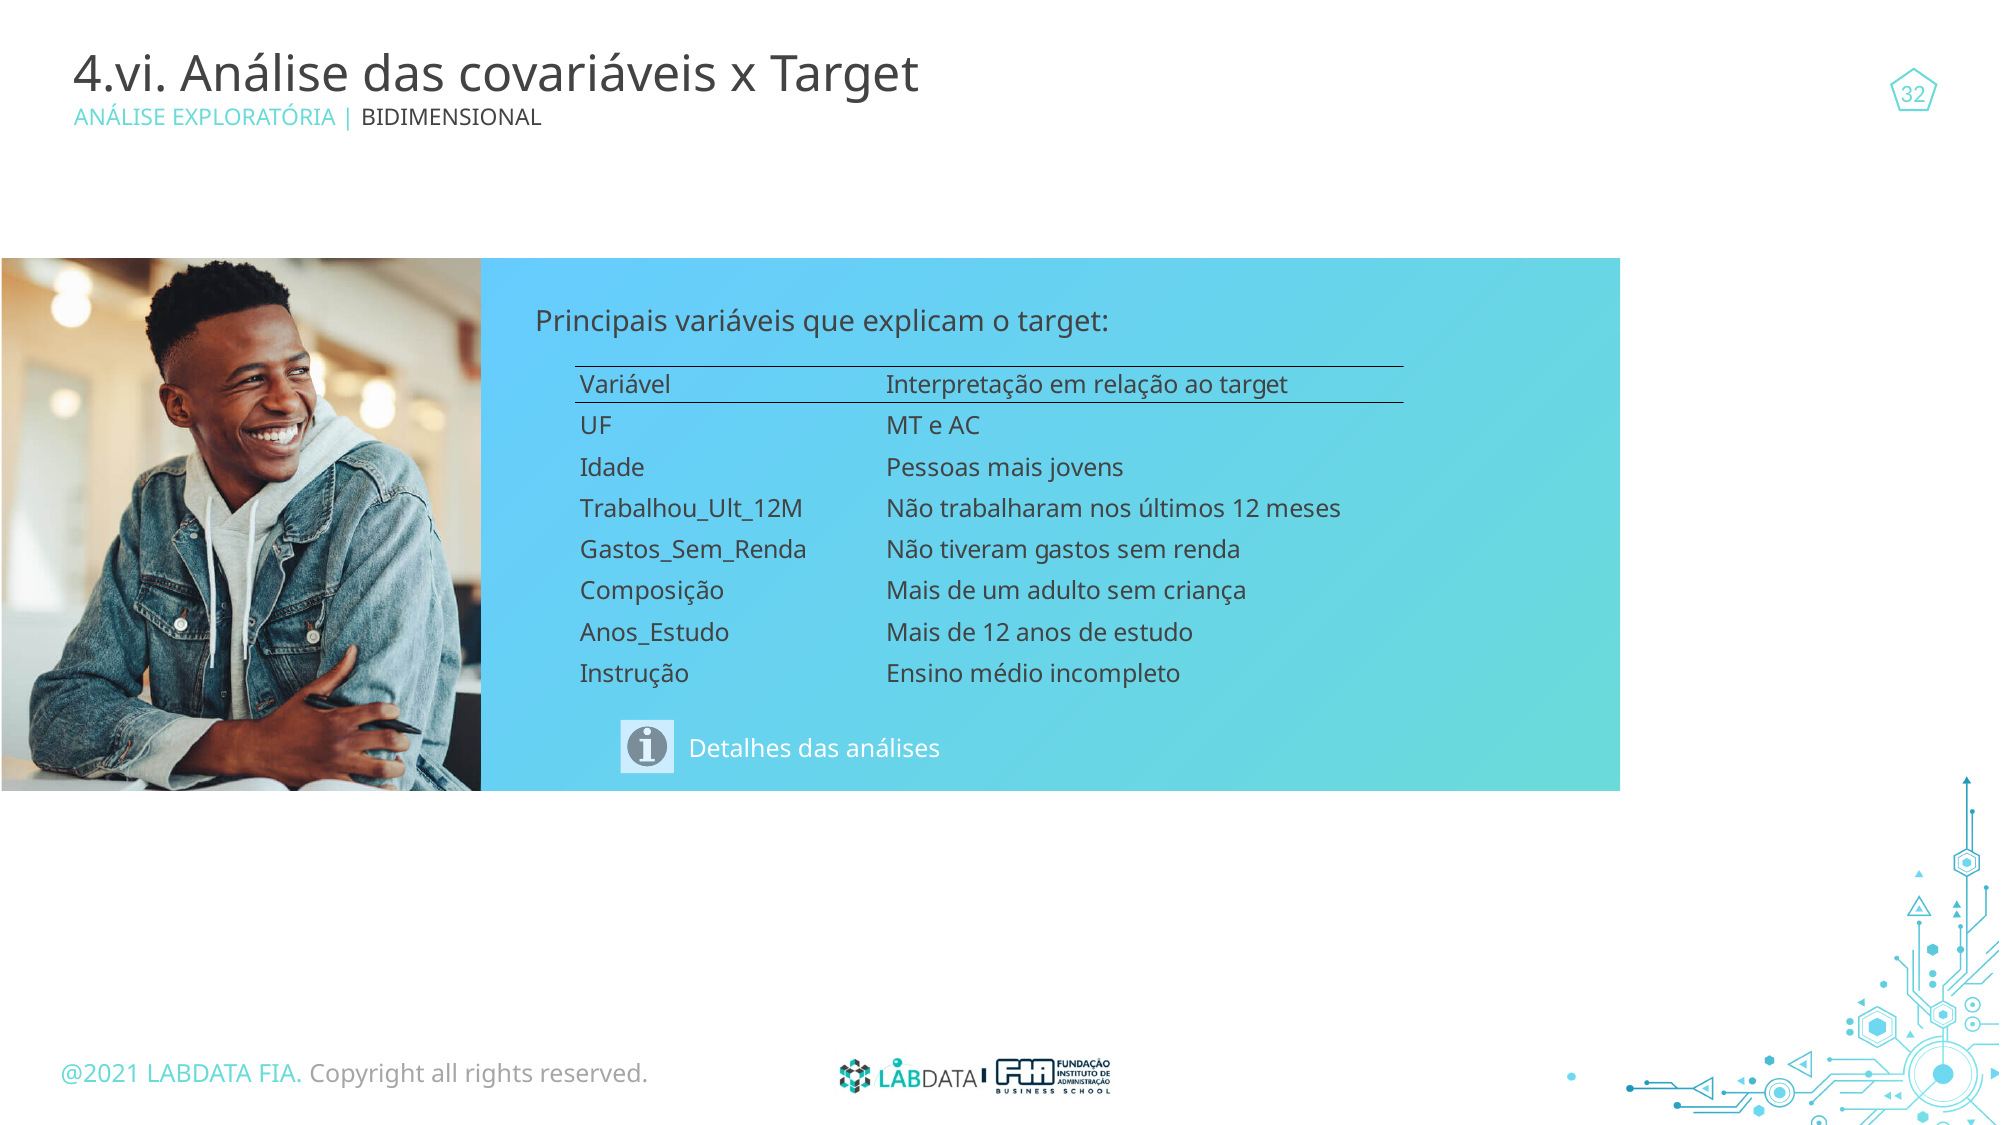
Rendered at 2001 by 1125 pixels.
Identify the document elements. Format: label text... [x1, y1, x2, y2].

text_box Detalhes das análises [877, 725, 1253, 770]
picture [1, 258, 877, 791]
picture [1567, 776, 1999, 1125]
text_box 32 [1880, 62, 1941, 123]
text_box [1890, 67, 1938, 112]
picture [835, 1046, 1116, 1101]
text_box [877, 659, 1621, 791]
slide_number @2021 LABDATA FIA. Copyright all rights reserved. [45, 1042, 721, 1103]
text_box 4.vi. Análise das covariáveis x Target ANÁLISE EXPLORATÓRIA | BIDIMENSIONAL [58, 27, 1146, 145]
text_box [877, 258, 1621, 294]
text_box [574, 365, 1405, 692]
text_box Principais variáveis que explicam o target: [877, 294, 1659, 659]
